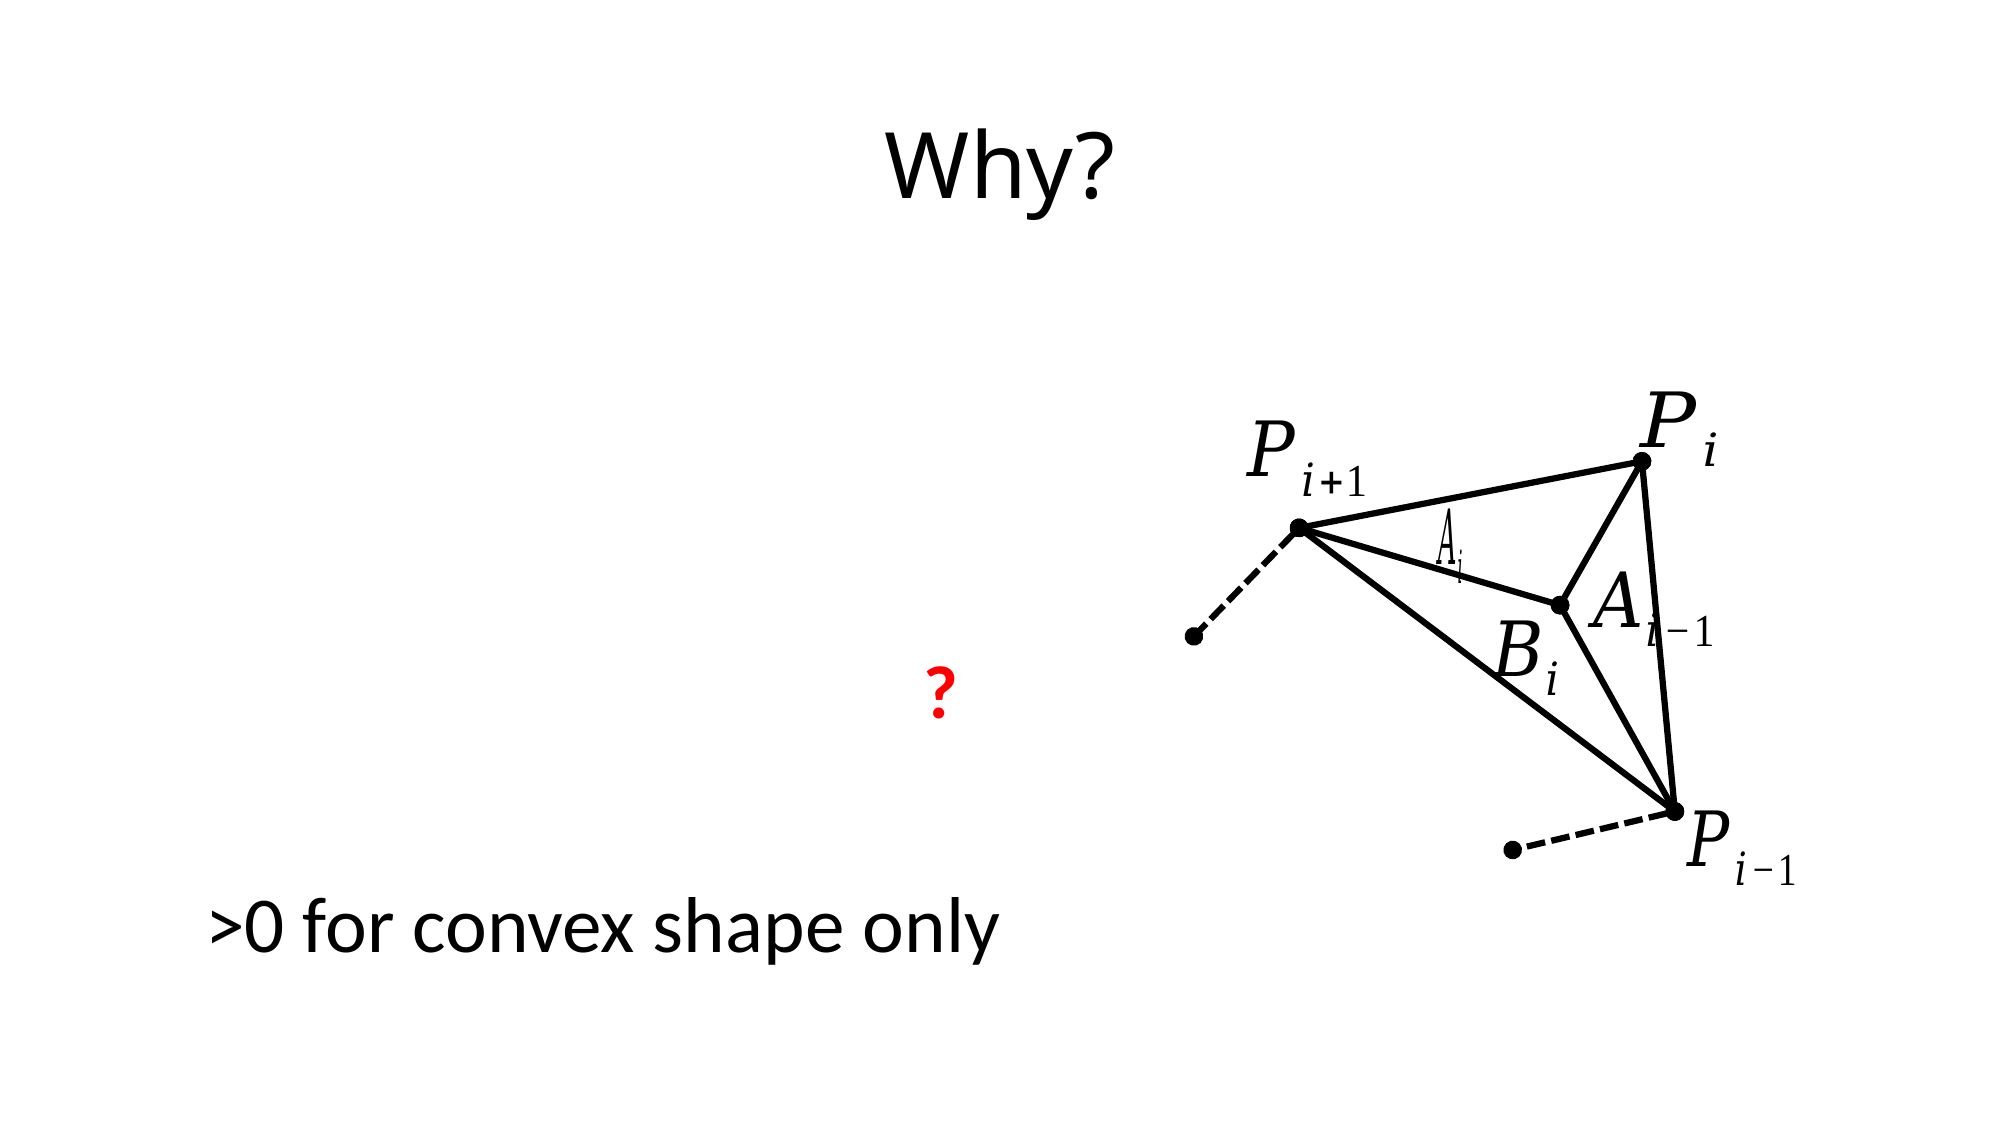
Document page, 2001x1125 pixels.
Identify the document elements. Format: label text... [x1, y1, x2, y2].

title Why? [137, 59, 1863, 278]
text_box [1560, 461, 1642, 605]
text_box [1299, 606, 1559, 812]
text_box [1299, 461, 1560, 527]
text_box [1512, 811, 1675, 851]
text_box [1300, 527, 1561, 606]
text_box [1642, 461, 1675, 605]
text_box ? [908, 636, 972, 742]
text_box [1193, 527, 1300, 637]
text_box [1559, 605, 1675, 811]
